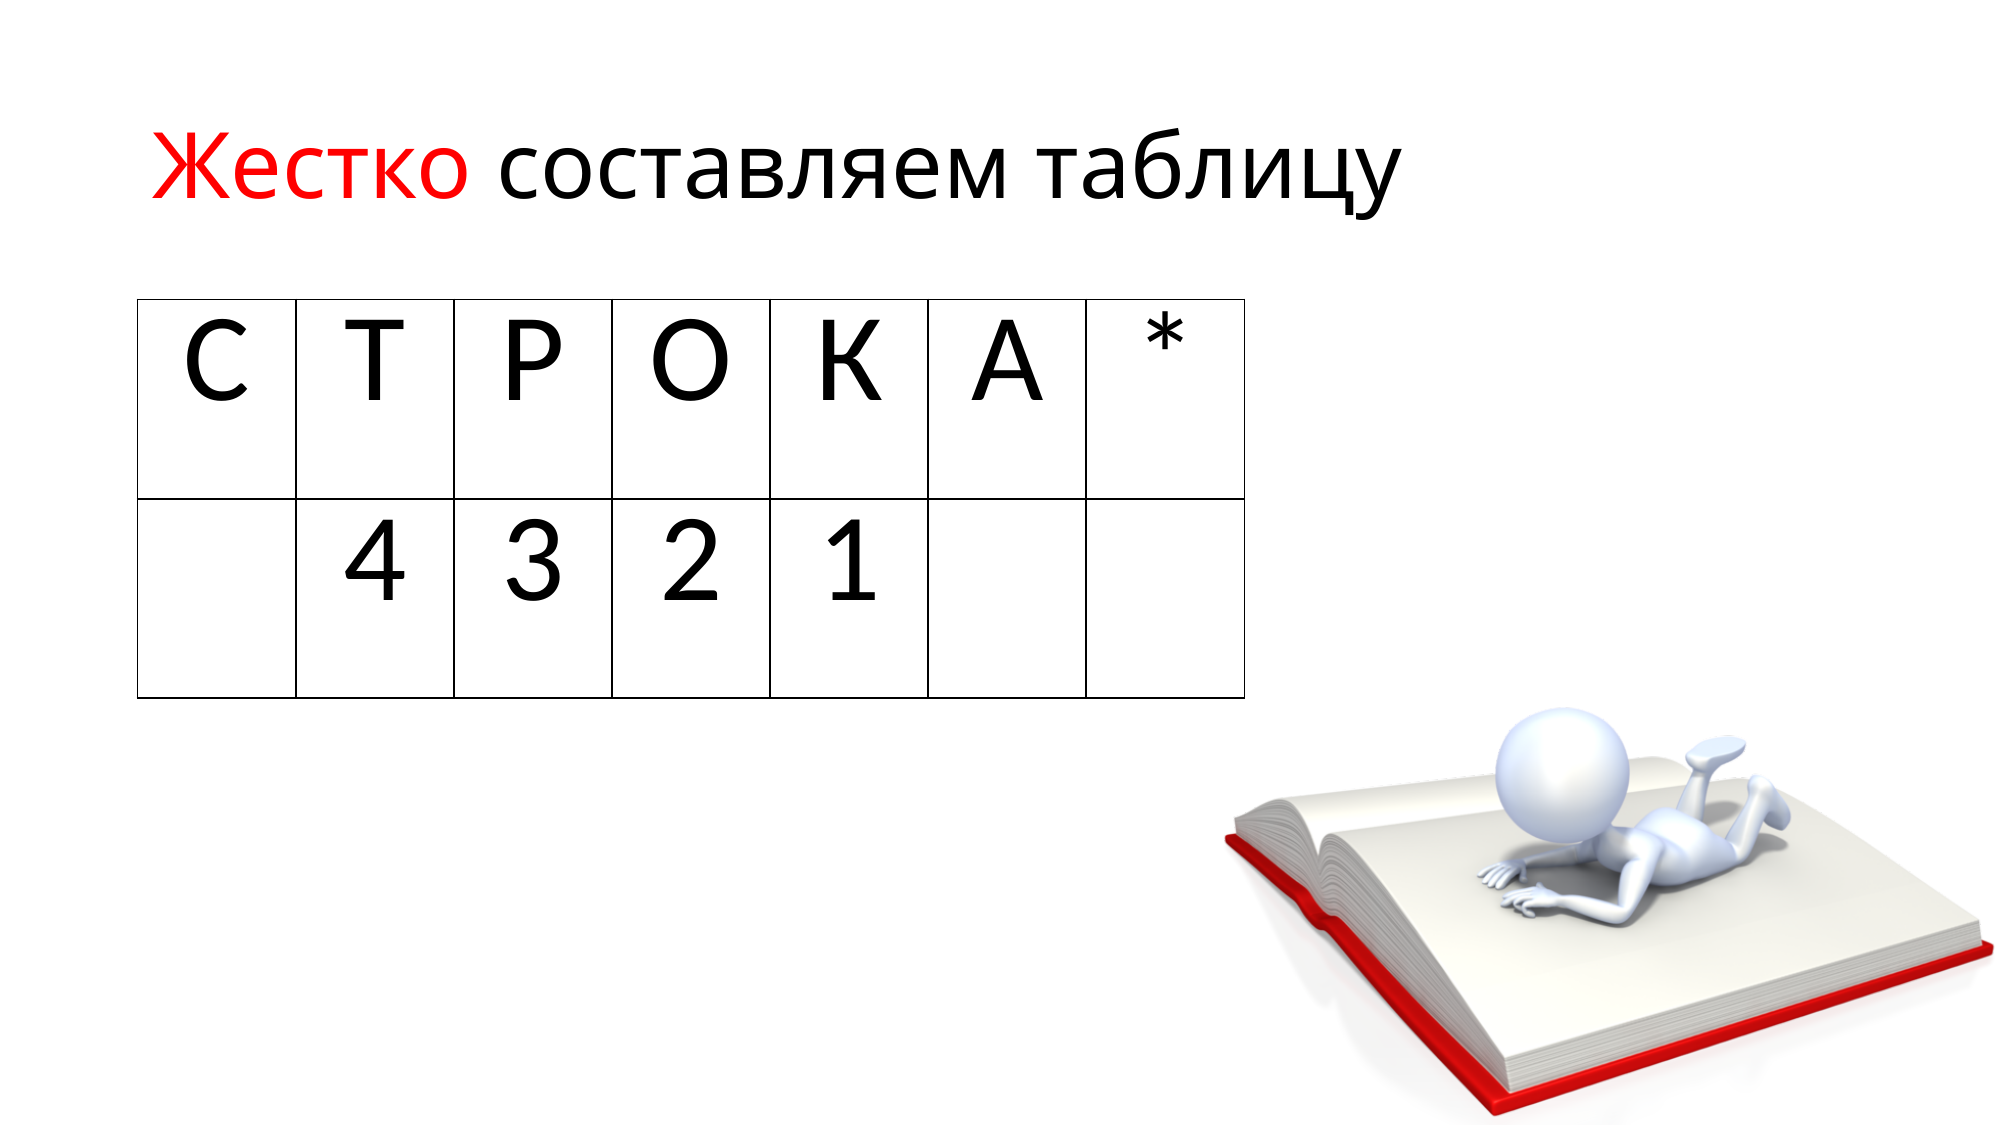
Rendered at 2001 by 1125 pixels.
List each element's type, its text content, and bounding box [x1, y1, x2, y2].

picture [1199, 658, 2000, 1125]
table_cell 1 [771, 500, 927, 697]
title Жестко составляем таблицу [137, 59, 1863, 278]
table_cell [138, 500, 295, 697]
table_cell 2 [613, 500, 769, 697]
table_cell [929, 500, 1085, 697]
table_header Т [297, 300, 453, 498]
table_header К [771, 300, 927, 498]
table_cell [1087, 500, 1244, 697]
table_header Р [455, 300, 611, 498]
table_header А [929, 300, 1085, 498]
table_cell 3 [455, 500, 611, 697]
table_header С [138, 300, 295, 498]
table_header О [613, 300, 769, 498]
table_header * [1087, 300, 1244, 498]
table_cell 4 [297, 500, 453, 697]
